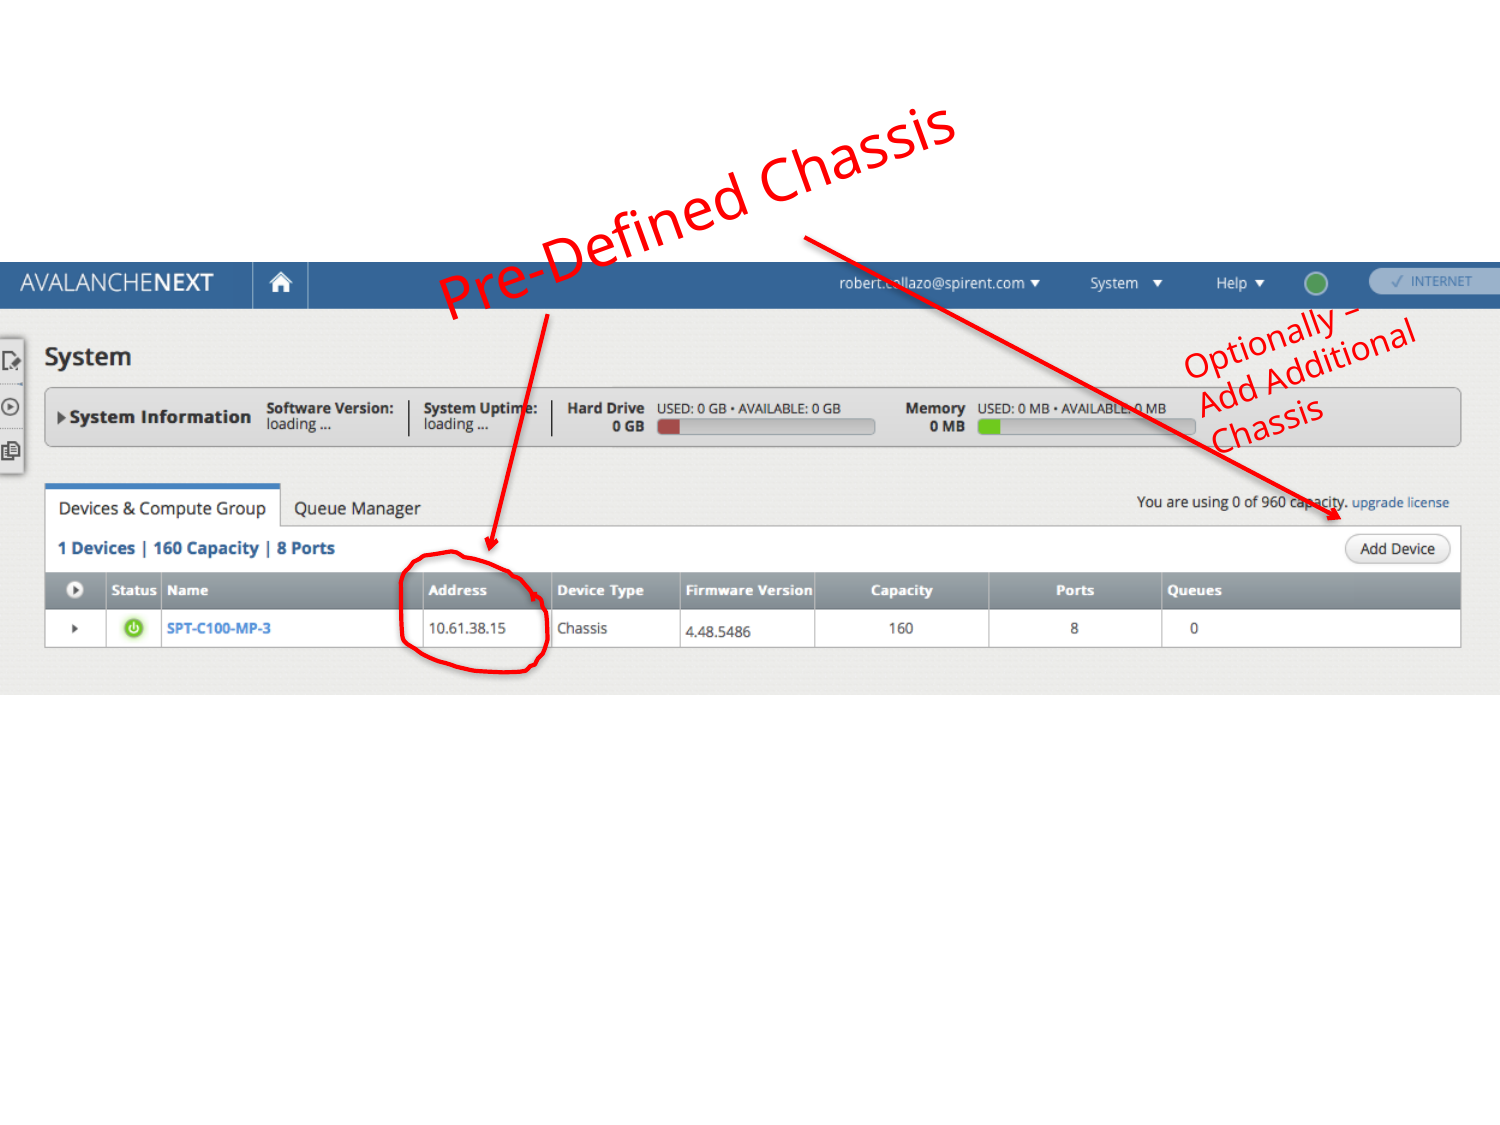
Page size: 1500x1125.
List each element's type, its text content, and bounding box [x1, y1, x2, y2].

text_box Pre-Defined Chassis [428, 70, 980, 260]
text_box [488, 313, 548, 552]
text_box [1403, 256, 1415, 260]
picture [0, 261, 1500, 695]
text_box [804, 236, 1342, 520]
